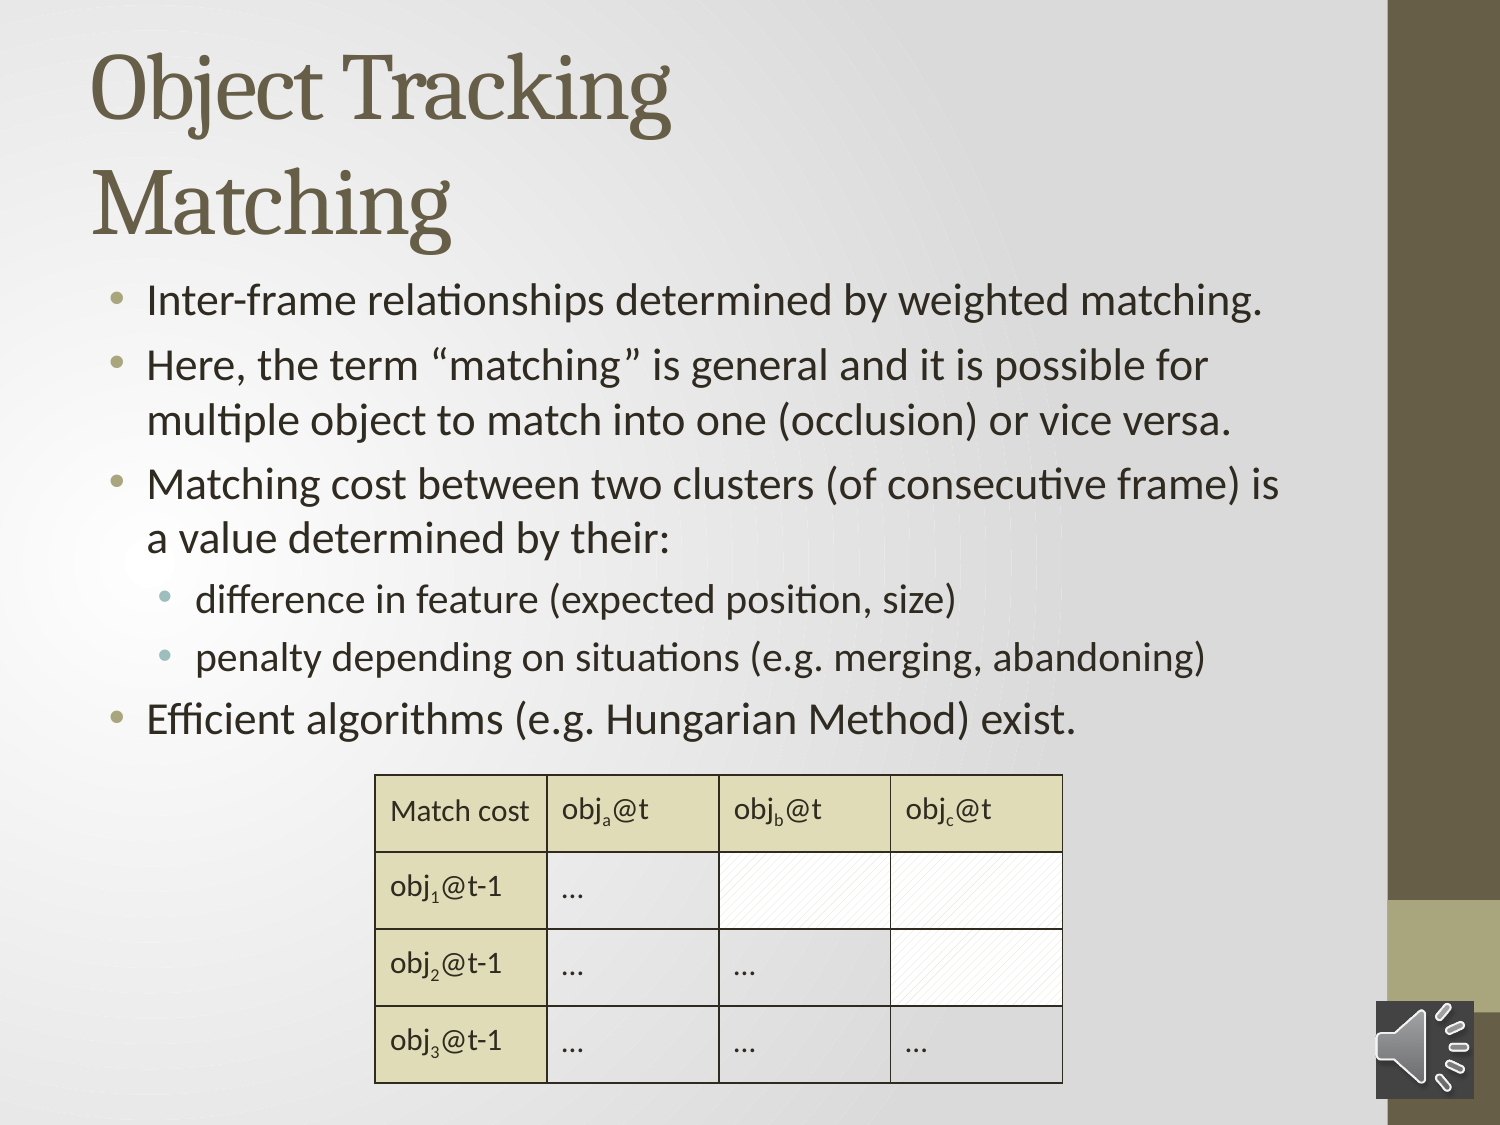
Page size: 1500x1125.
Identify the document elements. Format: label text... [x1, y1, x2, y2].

table_cell … [720, 1007, 890, 1082]
table_cell … [891, 1007, 1062, 1082]
table_cell obj1@t-1 [376, 853, 546, 928]
table_cell [891, 853, 1062, 928]
table_cell [720, 853, 890, 928]
list Inter-frame relationships determined by weighted matching. Here, the term “matching” is general and it is possible for multiple object to match into one (occlusion) or vice versa. Matching cost between two clusters (of consecutive frame) is a value determined by their: difference in feature (expected position, size) penalty depending on situations (e.g. merging, abandoning) Efficient algorithms (e.g. Hungarian Method) exist. [75, 262, 1325, 1050]
table_cell [891, 930, 1062, 1005]
table_header obja@t [548, 776, 718, 851]
table_cell obj2@t-1 [376, 930, 546, 1005]
table_cell … [720, 930, 890, 1005]
table_cell … [548, 930, 718, 1005]
title Object Tracking Matching [75, 45, 1325, 233]
table_header Match cost [376, 776, 546, 851]
table_cell … [548, 853, 718, 928]
picture [1374, 999, 1476, 1101]
table_header objb@t [720, 776, 890, 851]
table_header objc@t [891, 776, 1062, 851]
table_cell … [548, 1007, 718, 1082]
table_cell obj3@t-1 [376, 1007, 546, 1082]
